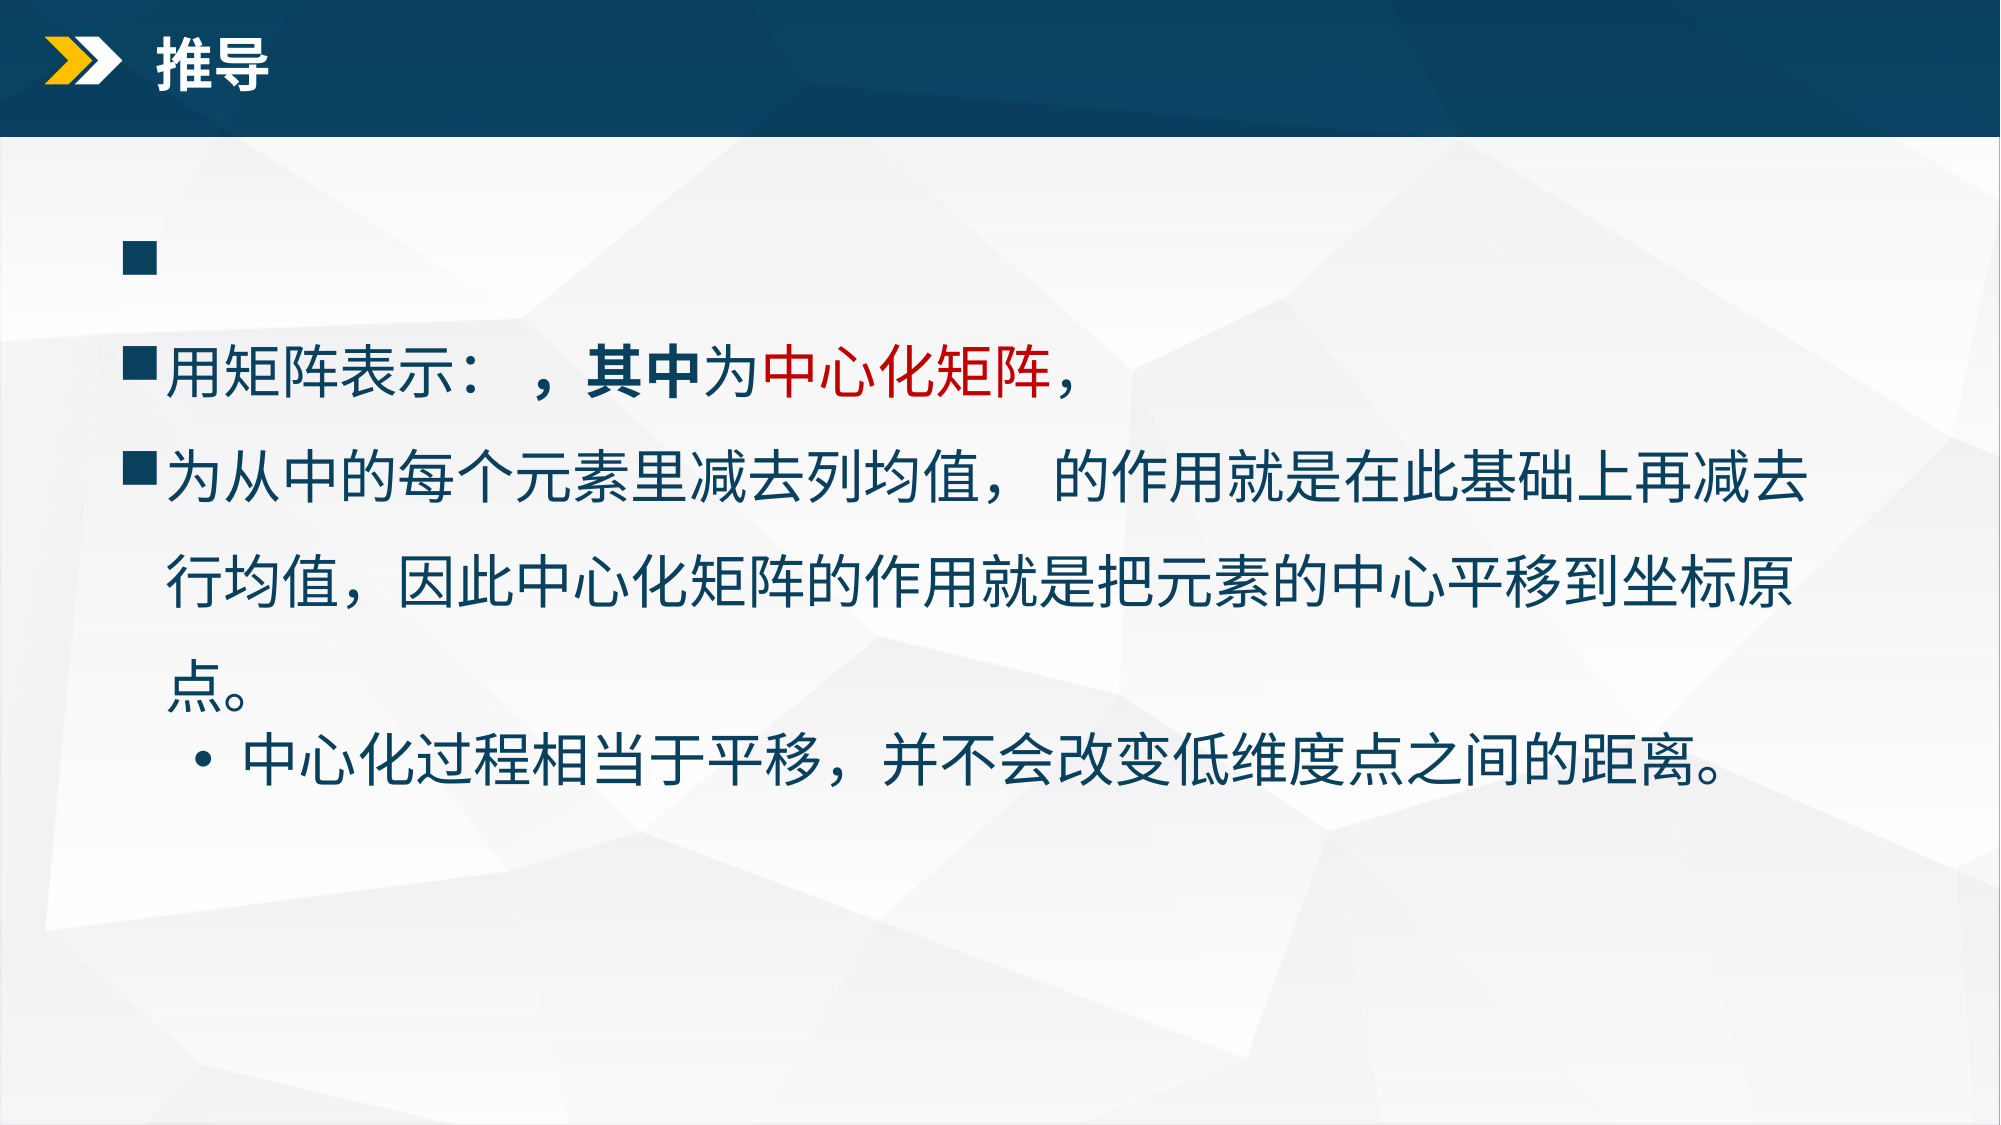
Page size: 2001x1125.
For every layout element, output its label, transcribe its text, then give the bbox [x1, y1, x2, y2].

picture [0, 0, 2000, 1125]
list 推导 [140, 28, 1027, 93]
